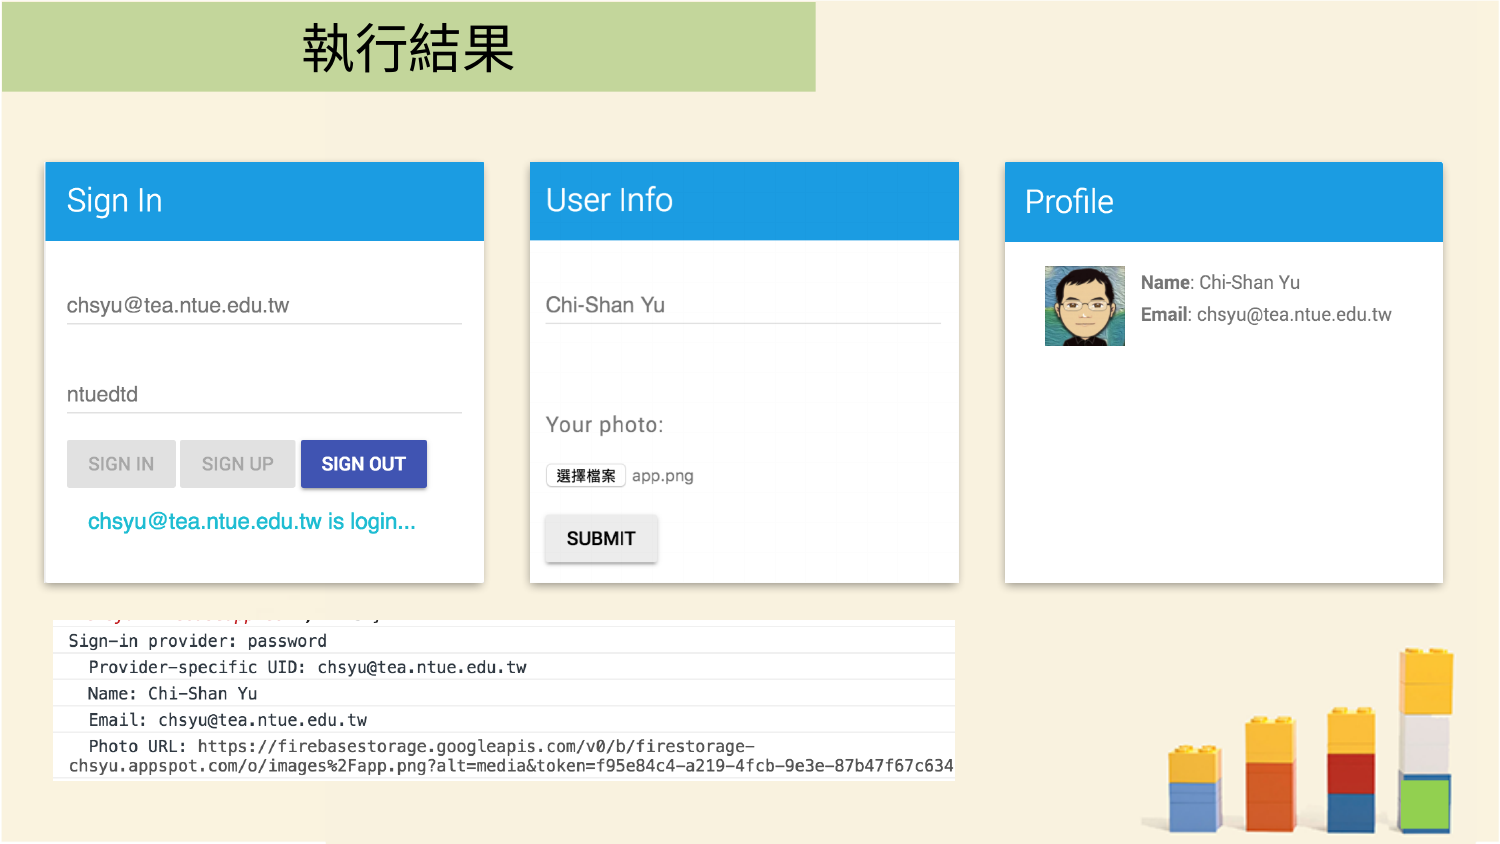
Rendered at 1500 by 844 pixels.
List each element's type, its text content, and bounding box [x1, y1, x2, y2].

picture [0, 0, 1500, 844]
slide_number [1400, 779, 1450, 830]
title 執行結果 [1, 1, 817, 93]
